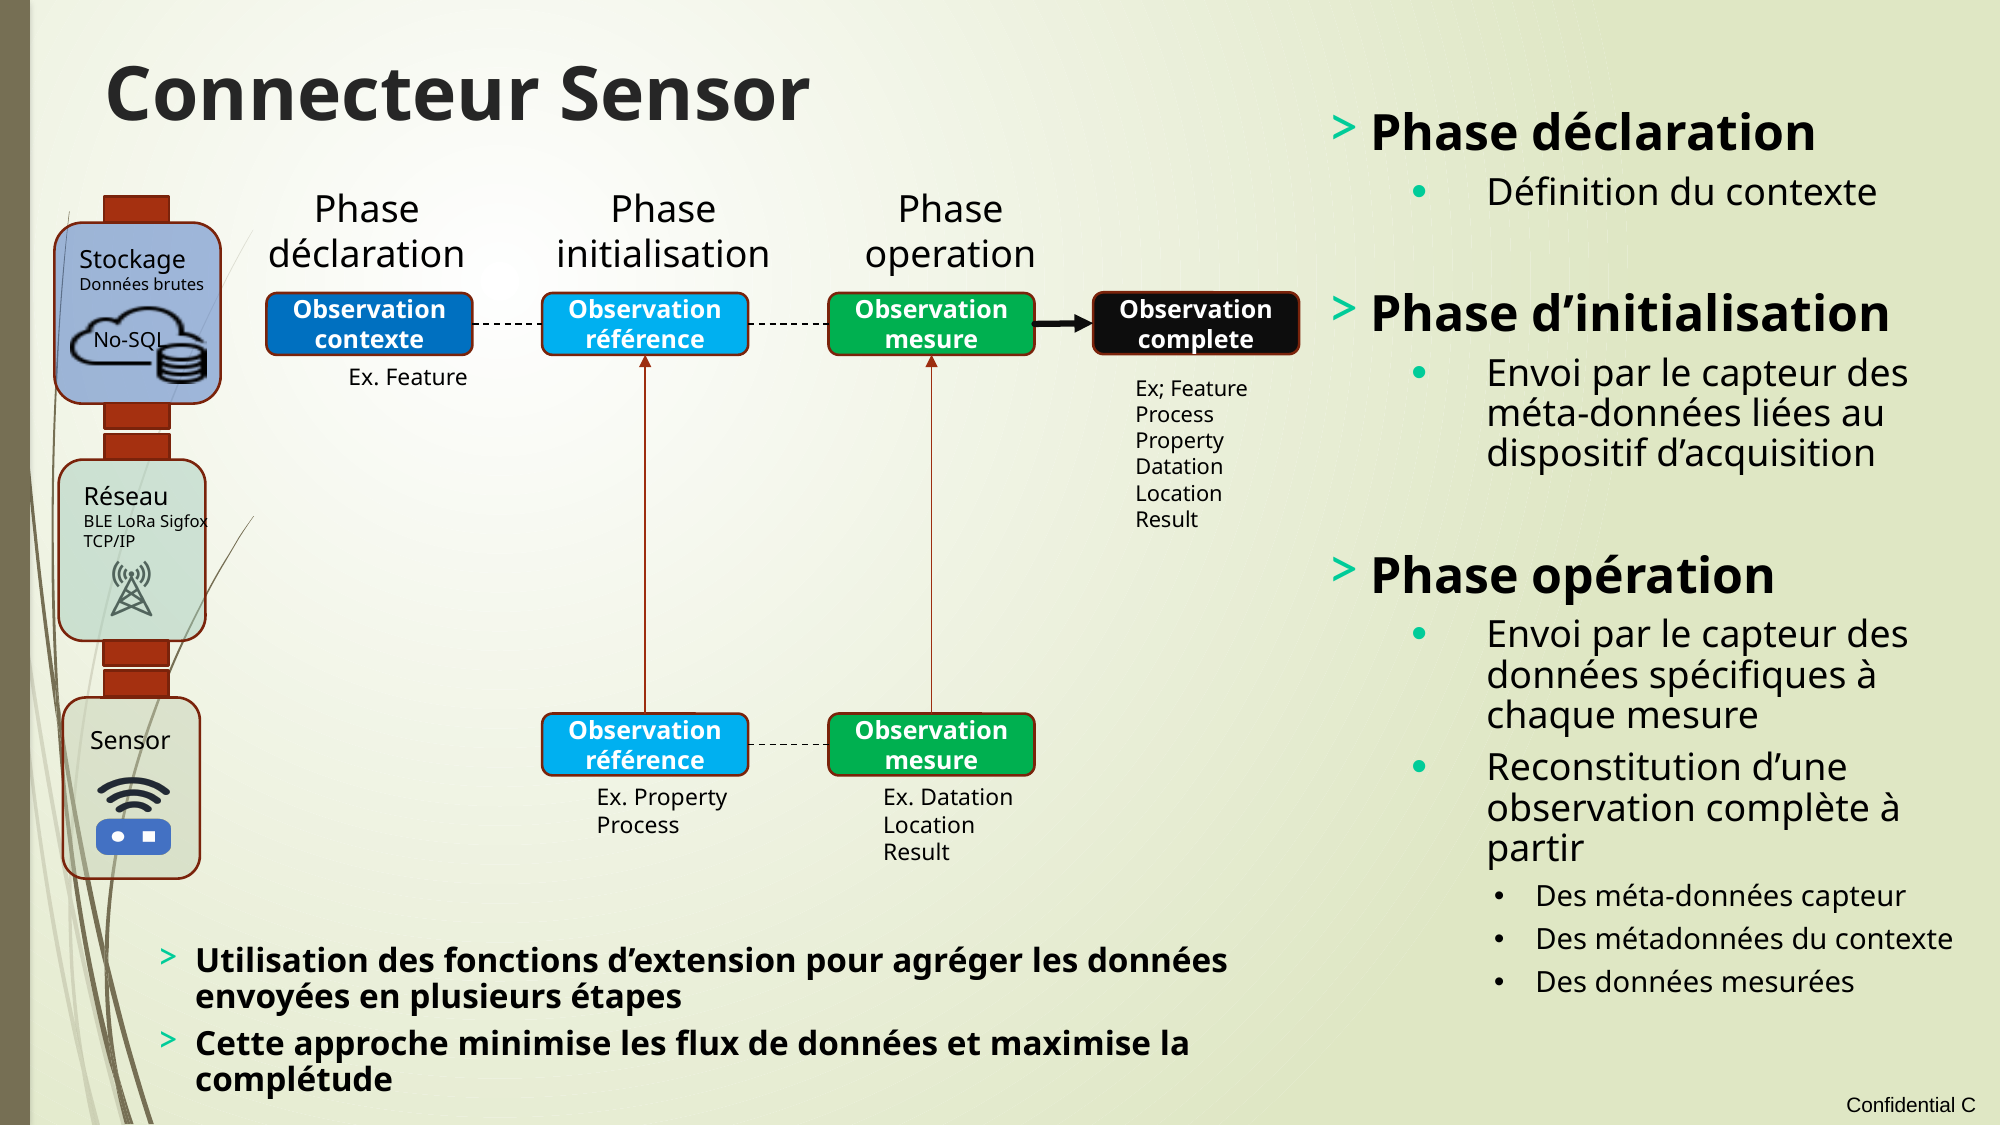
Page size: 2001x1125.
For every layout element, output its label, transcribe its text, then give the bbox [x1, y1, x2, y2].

text_box Phase déclaration [233, 177, 501, 283]
picture [70, 292, 207, 384]
text_box Observation complete [1091, 290, 1301, 356]
text_box [103, 433, 171, 461]
text_box Sensor [75, 717, 192, 783]
title Connecteur Sensor [89, 37, 1552, 174]
picture [96, 773, 171, 856]
text_box Observation référence [540, 712, 750, 777]
text_box [103, 402, 171, 430]
text_box Phase operation [816, 177, 1085, 283]
text_box [102, 639, 170, 667]
text_box Phase déclaration Définition du contexte Phase d’initialisation Envoi par le capteur des méta-données liées au dispositif d’acquisition Phase opération Envoi par le capteur des données spécifiques à chaque mesure Reconstitution d’une observation complète à partir Des méta-données capteur Des métadonnées du contexte Des données mesurées [1311, 98, 1989, 1088]
text_box [57, 458, 207, 643]
text_box Ex. Property Process [581, 775, 749, 845]
text_box Phase initialisation [529, 177, 798, 283]
text_box Observation mesure [827, 291, 1036, 357]
text_box Observation mesure [827, 712, 1036, 777]
text_box Observation contexte [265, 291, 474, 357]
text_box Utilisation des fonctions d’extension pour agréger les données envoyées en plusieurs étapes Cette approche minimise les flux de données et maximise la complétude [140, 935, 1334, 1110]
text_box No-SQL [211, 319, 217, 359]
text_box Stockage Données brutes [64, 236, 231, 301]
text_box Ex. Datation Location Result [868, 775, 1035, 873]
text_box [61, 696, 202, 880]
text_box Ex. Feature [333, 355, 500, 398]
text_box [103, 195, 170, 223]
text_box Observation référence [540, 291, 750, 357]
text_box Ex; Feature Process Property Datation Location Result [1120, 367, 1287, 540]
text_box [103, 669, 170, 698]
text_box [53, 221, 222, 405]
picture [98, 556, 164, 621]
text_box Réseau BLE LoRa Sigfox TCP/IP [69, 473, 236, 559]
